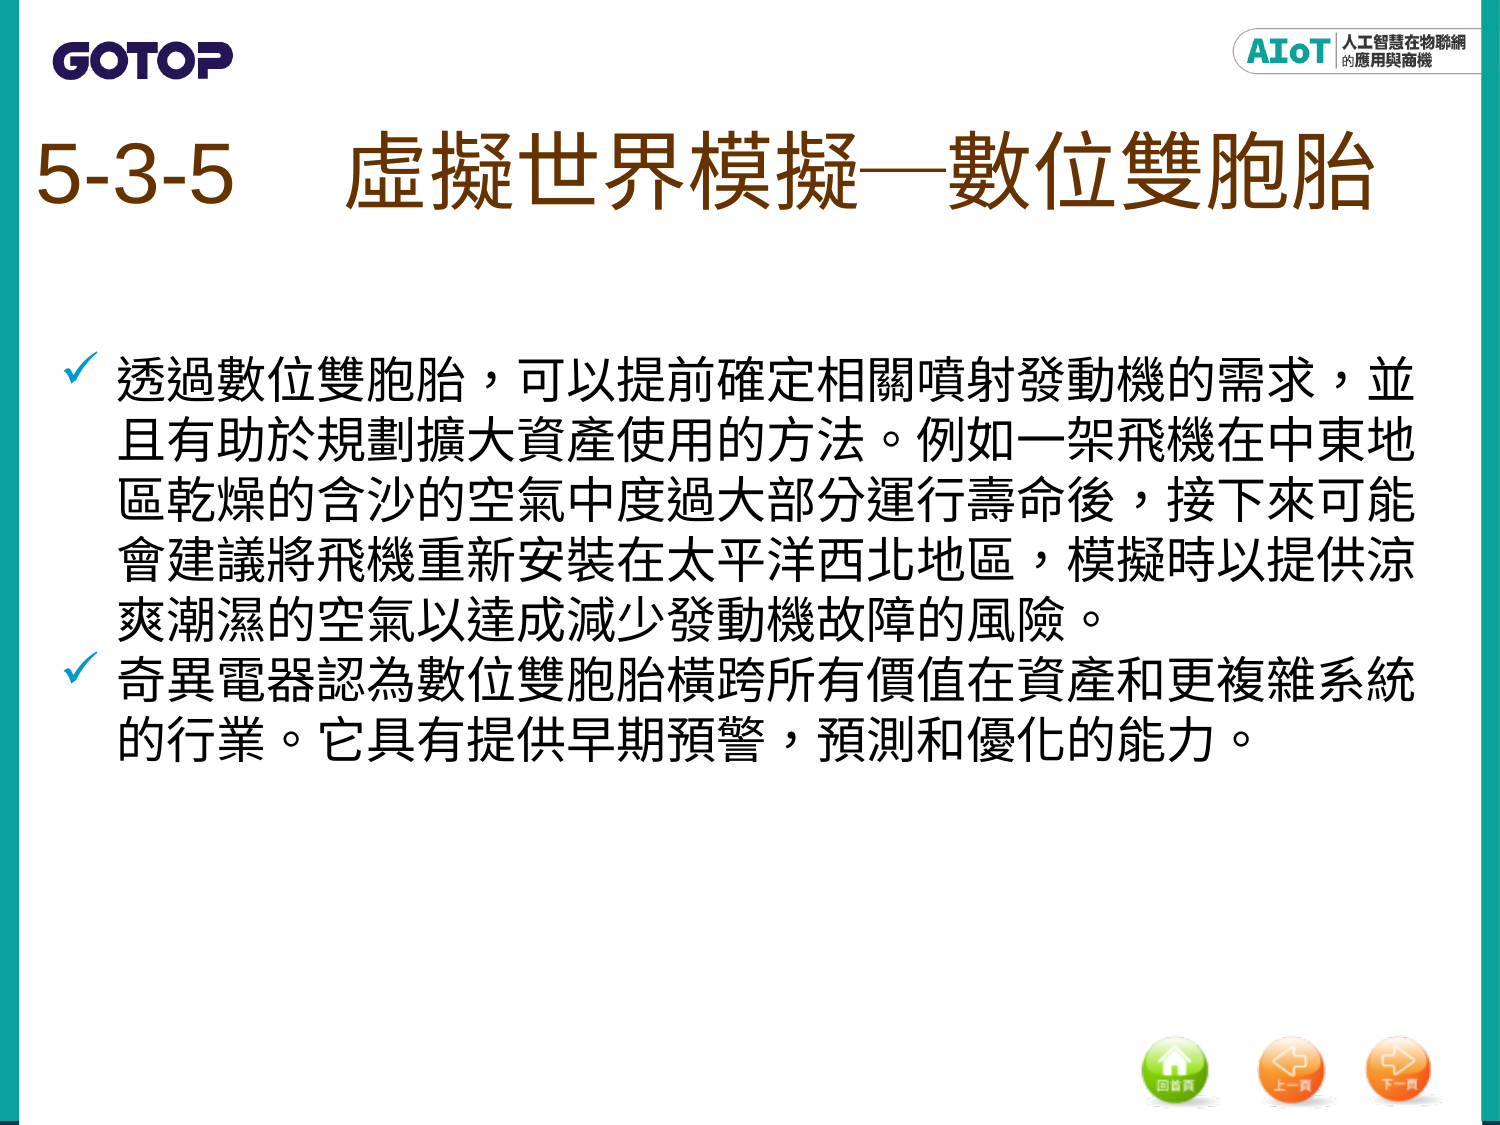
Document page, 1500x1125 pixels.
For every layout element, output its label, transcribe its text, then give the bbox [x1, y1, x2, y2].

text_box 透過數位雙胞胎，可以提前確定相關噴射發動機的需求，並且有助於規劃擴大資產使用的方法。例如一架飛機在中東地區乾燥的含沙的空氣中度過大部分運行壽命後，接下來可能會建議將飛機重新安裝在太平洋西北地區，模擬時以提供涼爽潮濕的空氣以達成減少發動機故障的風險。 奇異電器認為數位雙胞胎橫跨所有價值在資產和更複雜系統的行業。它具有提供早期預警，預測和優化的能力。 [44, 281, 1456, 777]
picture [0, 275, 1500, 1125]
picture [0, 0, 1500, 62]
title 5-3-5 虛擬世界模擬─數位雙胞胎 [0, 62, 1500, 275]
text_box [1136, 1029, 1442, 1113]
